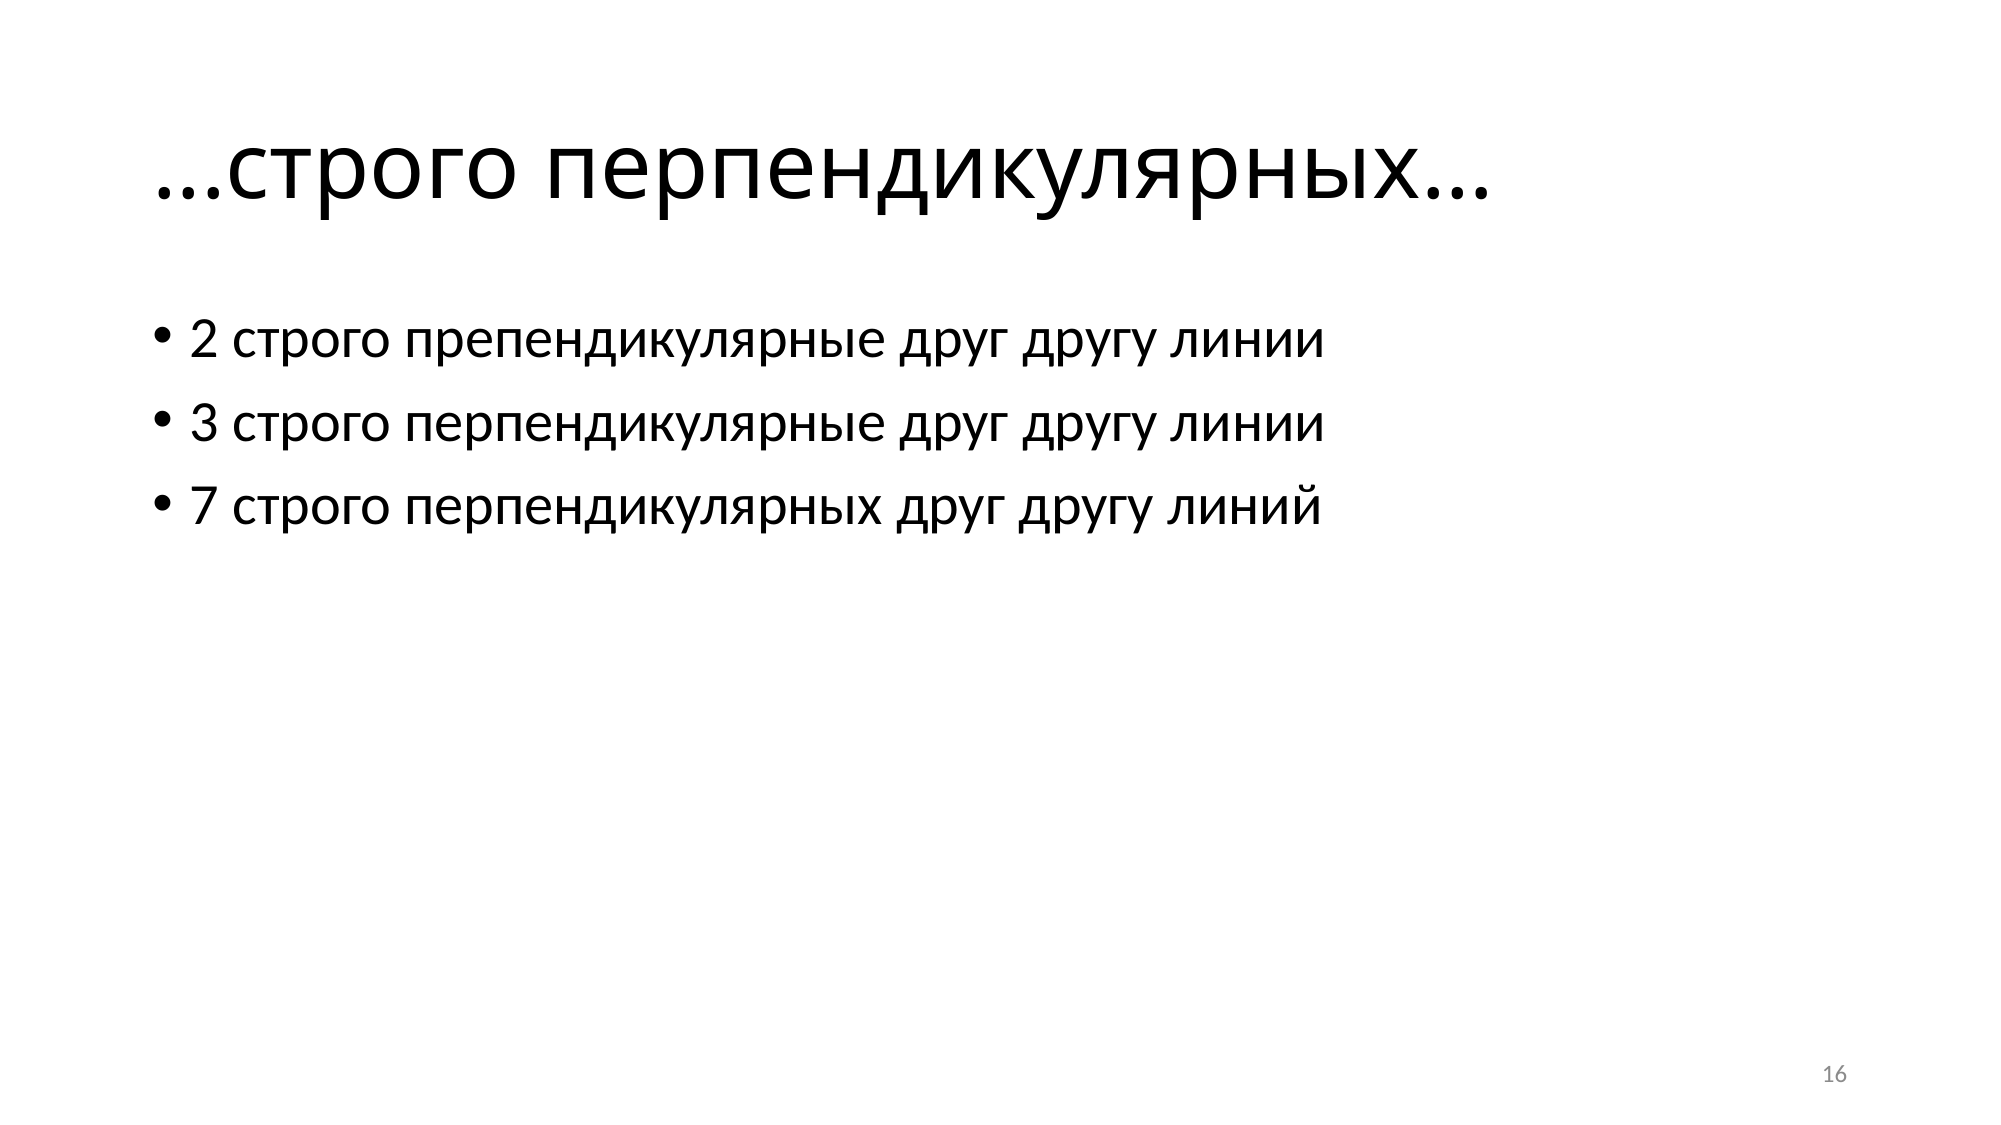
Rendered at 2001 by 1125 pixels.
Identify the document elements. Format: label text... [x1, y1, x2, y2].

title ...строго перпендикулярных… [137, 59, 1863, 278]
slide_number 16 [1412, 1042, 1863, 1103]
list 2 строго препендикулярные друг другу линии 3 строго перпендикулярные друг другу линии 7 строго перпендикулярных друг другу линий [137, 299, 1863, 1014]
